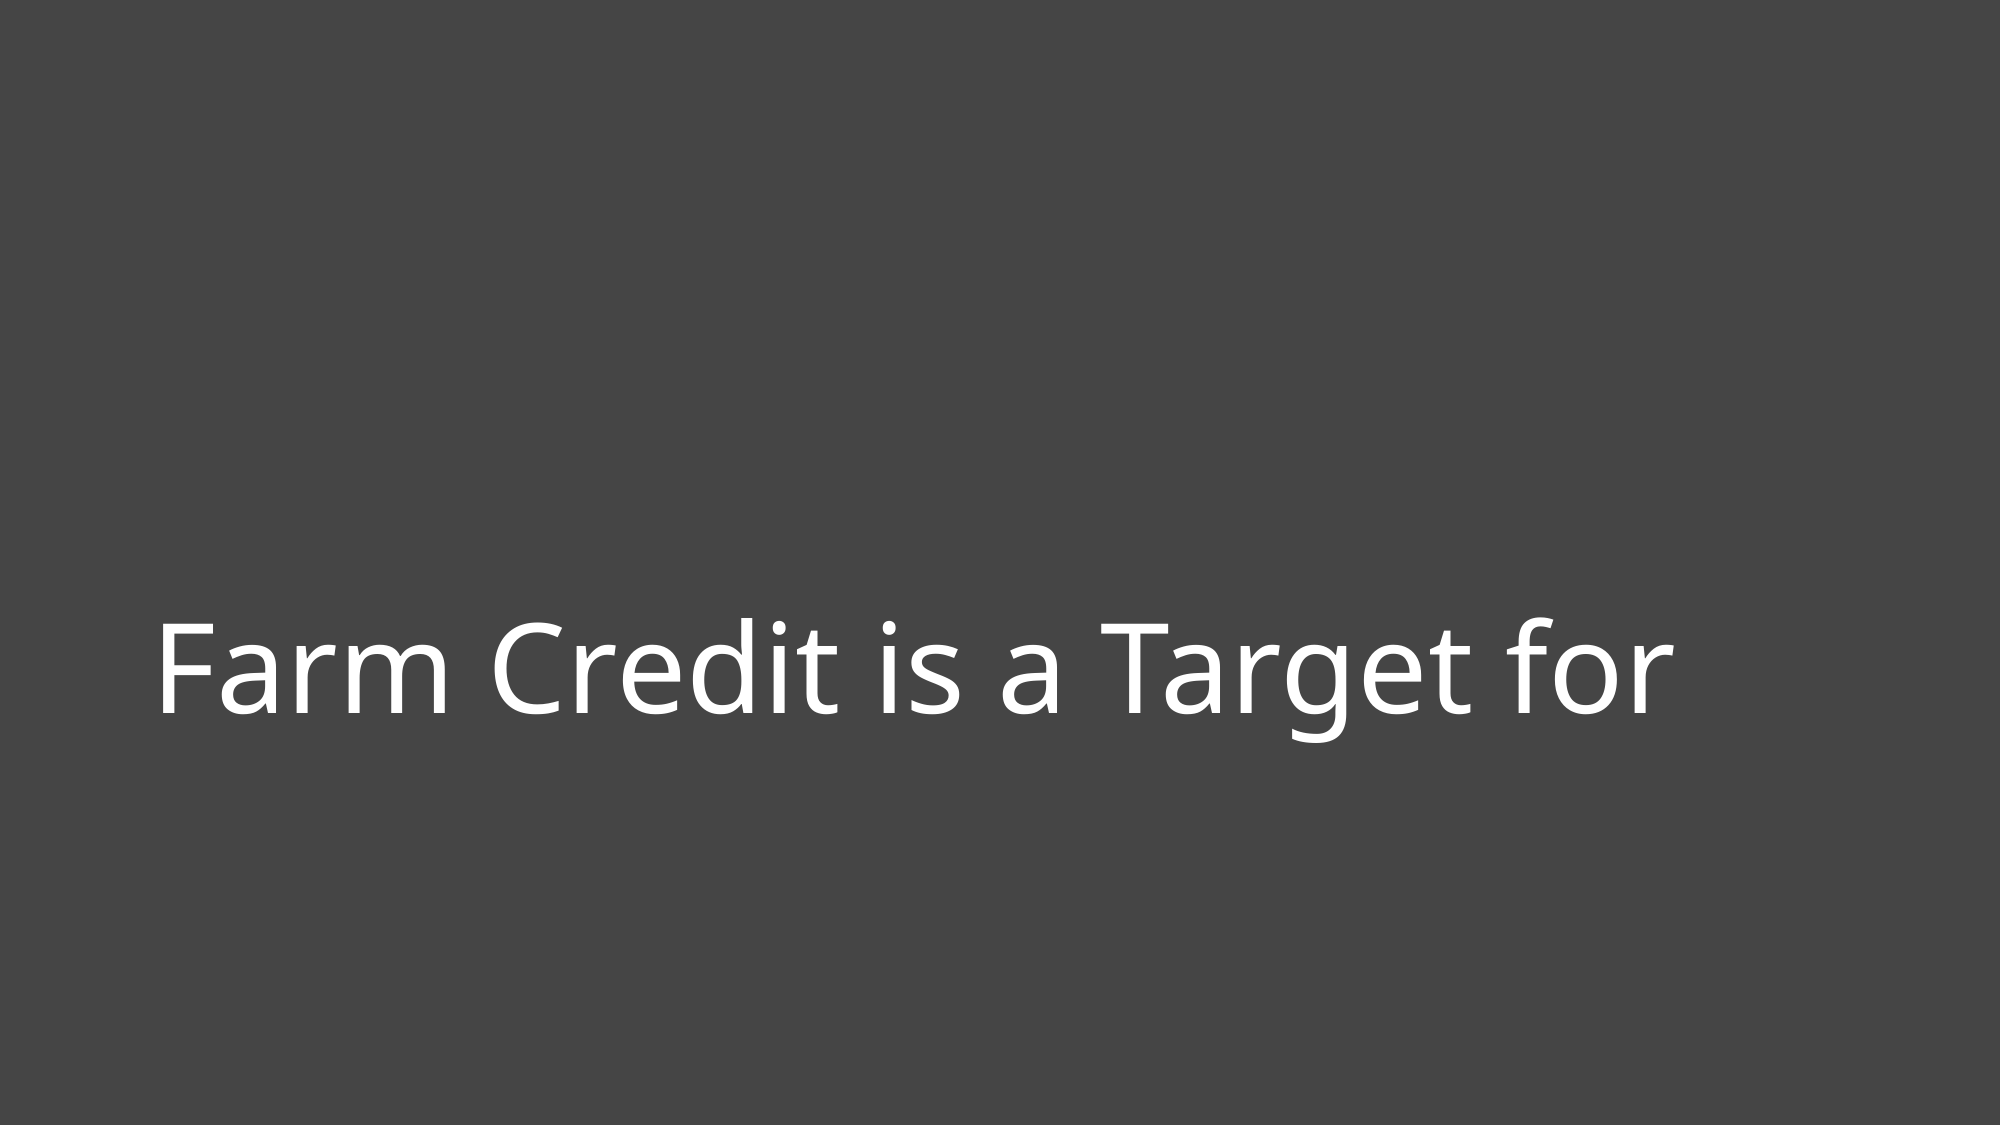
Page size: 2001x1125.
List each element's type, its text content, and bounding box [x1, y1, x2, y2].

title Farm Credit is a Target for [136, 280, 1862, 749]
